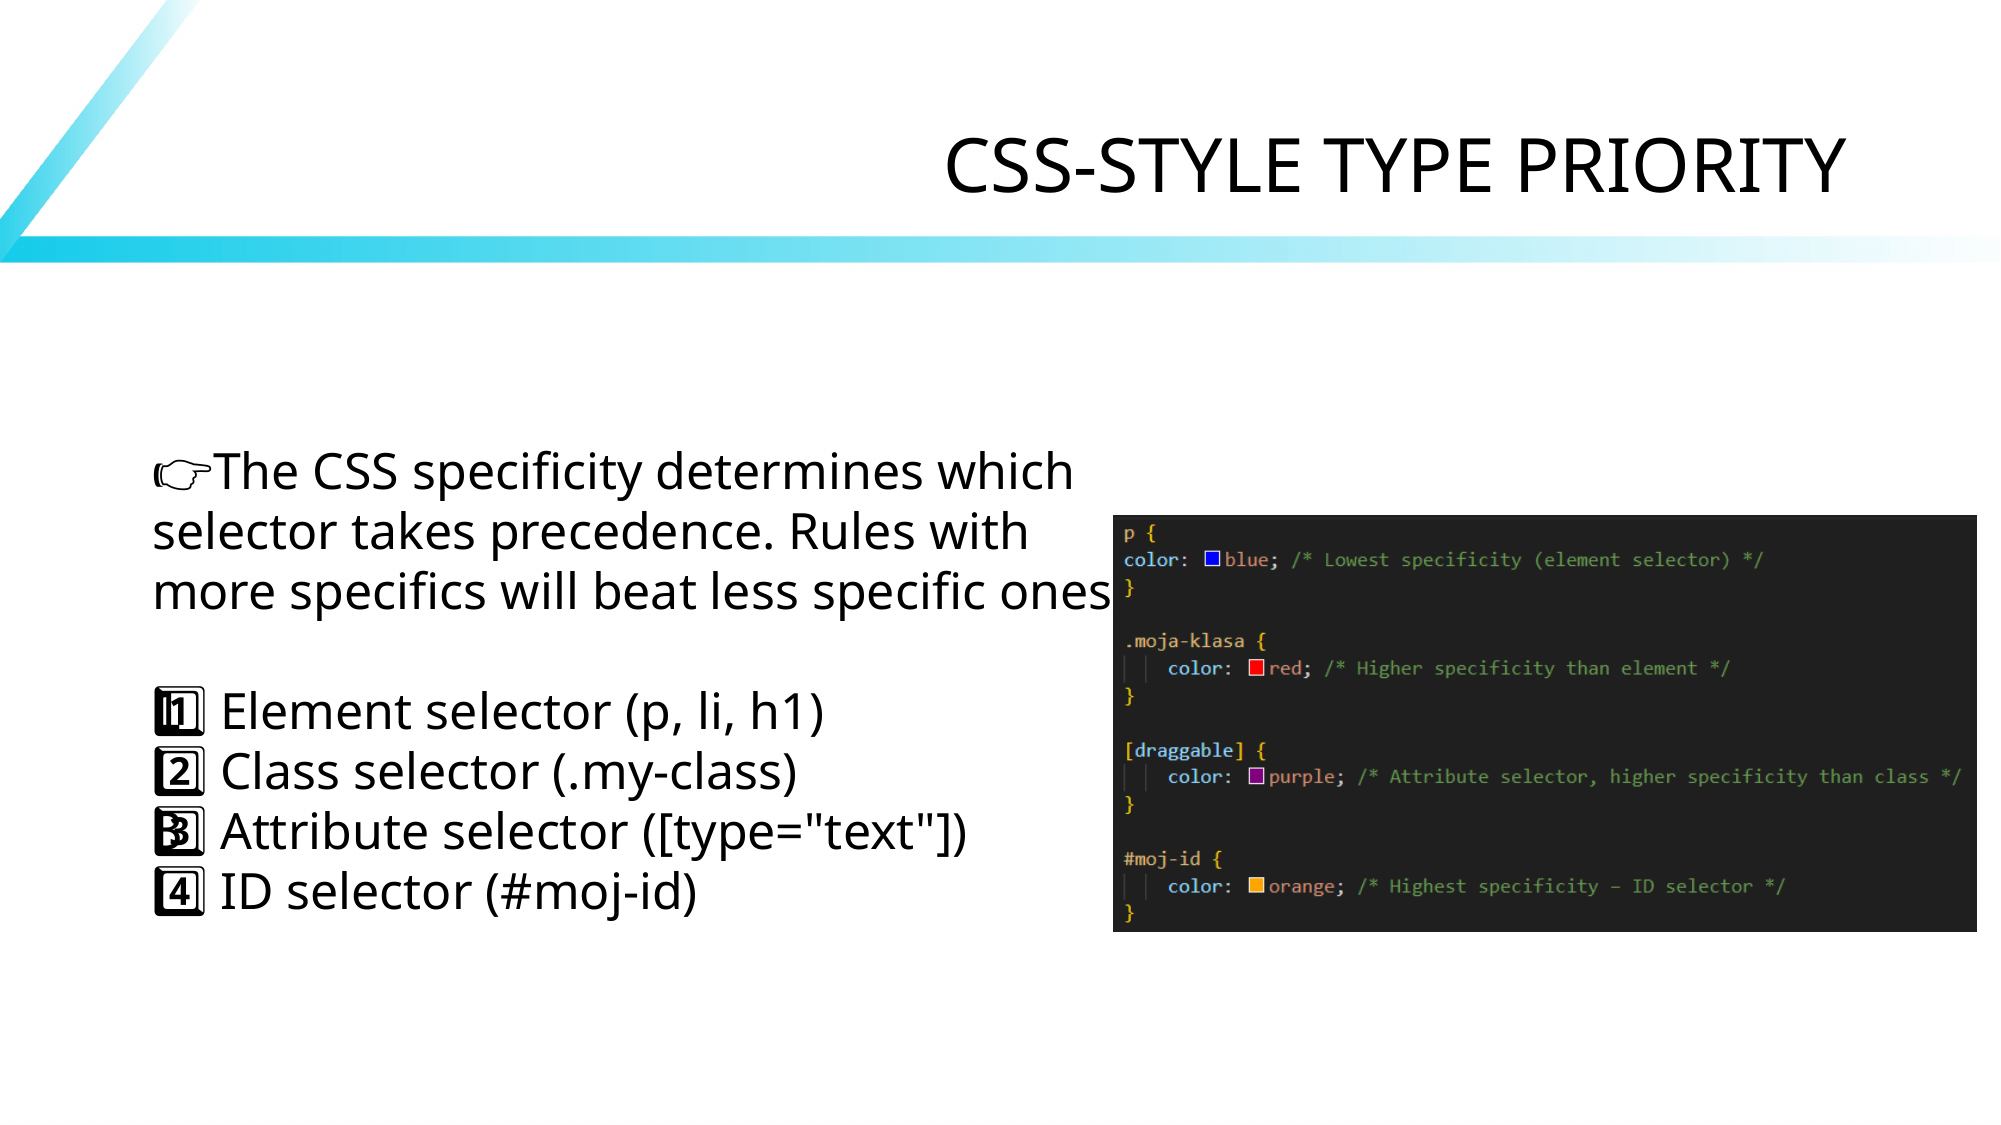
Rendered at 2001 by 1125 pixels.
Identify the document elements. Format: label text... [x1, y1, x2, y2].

text_box 👉The CSS specificity determines which selector takes precedence. Rules with more specifics will beat less specific ones. 1️⃣ Element selector (p, li, h1) 2️⃣ Class selector (.my-class) 3️⃣ Attribute selector ([type="text"]) 4️⃣ ID selector (#moj-id) [137, 432, 1146, 927]
title CSS-STYLE TYPE PRIORITY [137, 59, 1863, 278]
picture [0, 0, 2000, 1125]
